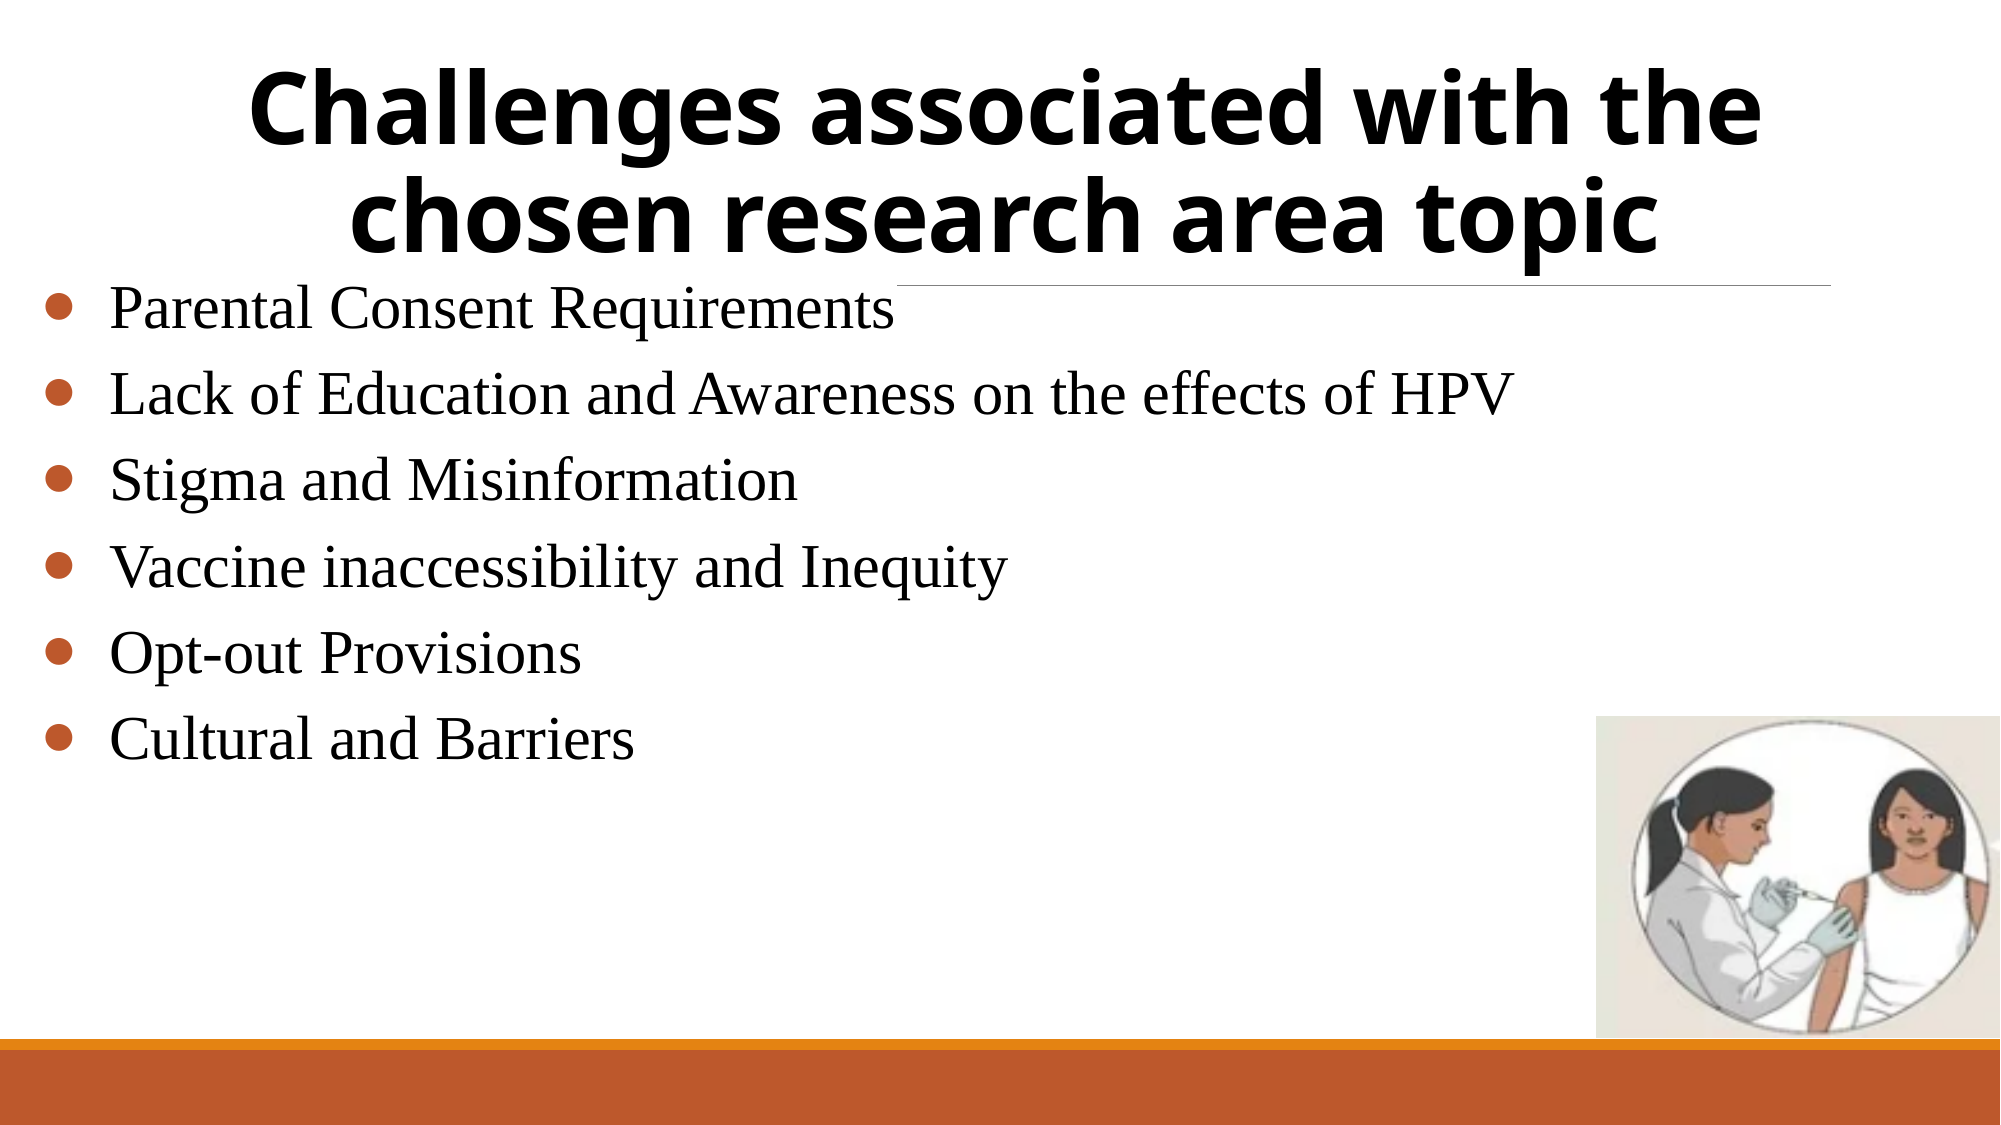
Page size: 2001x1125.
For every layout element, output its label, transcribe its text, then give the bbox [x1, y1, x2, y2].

list Parental Consent Requirements Lack of Education and Awareness on the effects of HPV Stigma and Misinformation Vaccine inaccessibility and Inequity Opt-out Provisions Cultural and Barriers [19, 247, 2000, 1125]
title Challenges associated with the chosen research area topic [180, 47, 1830, 247]
picture [1595, 716, 2000, 1038]
